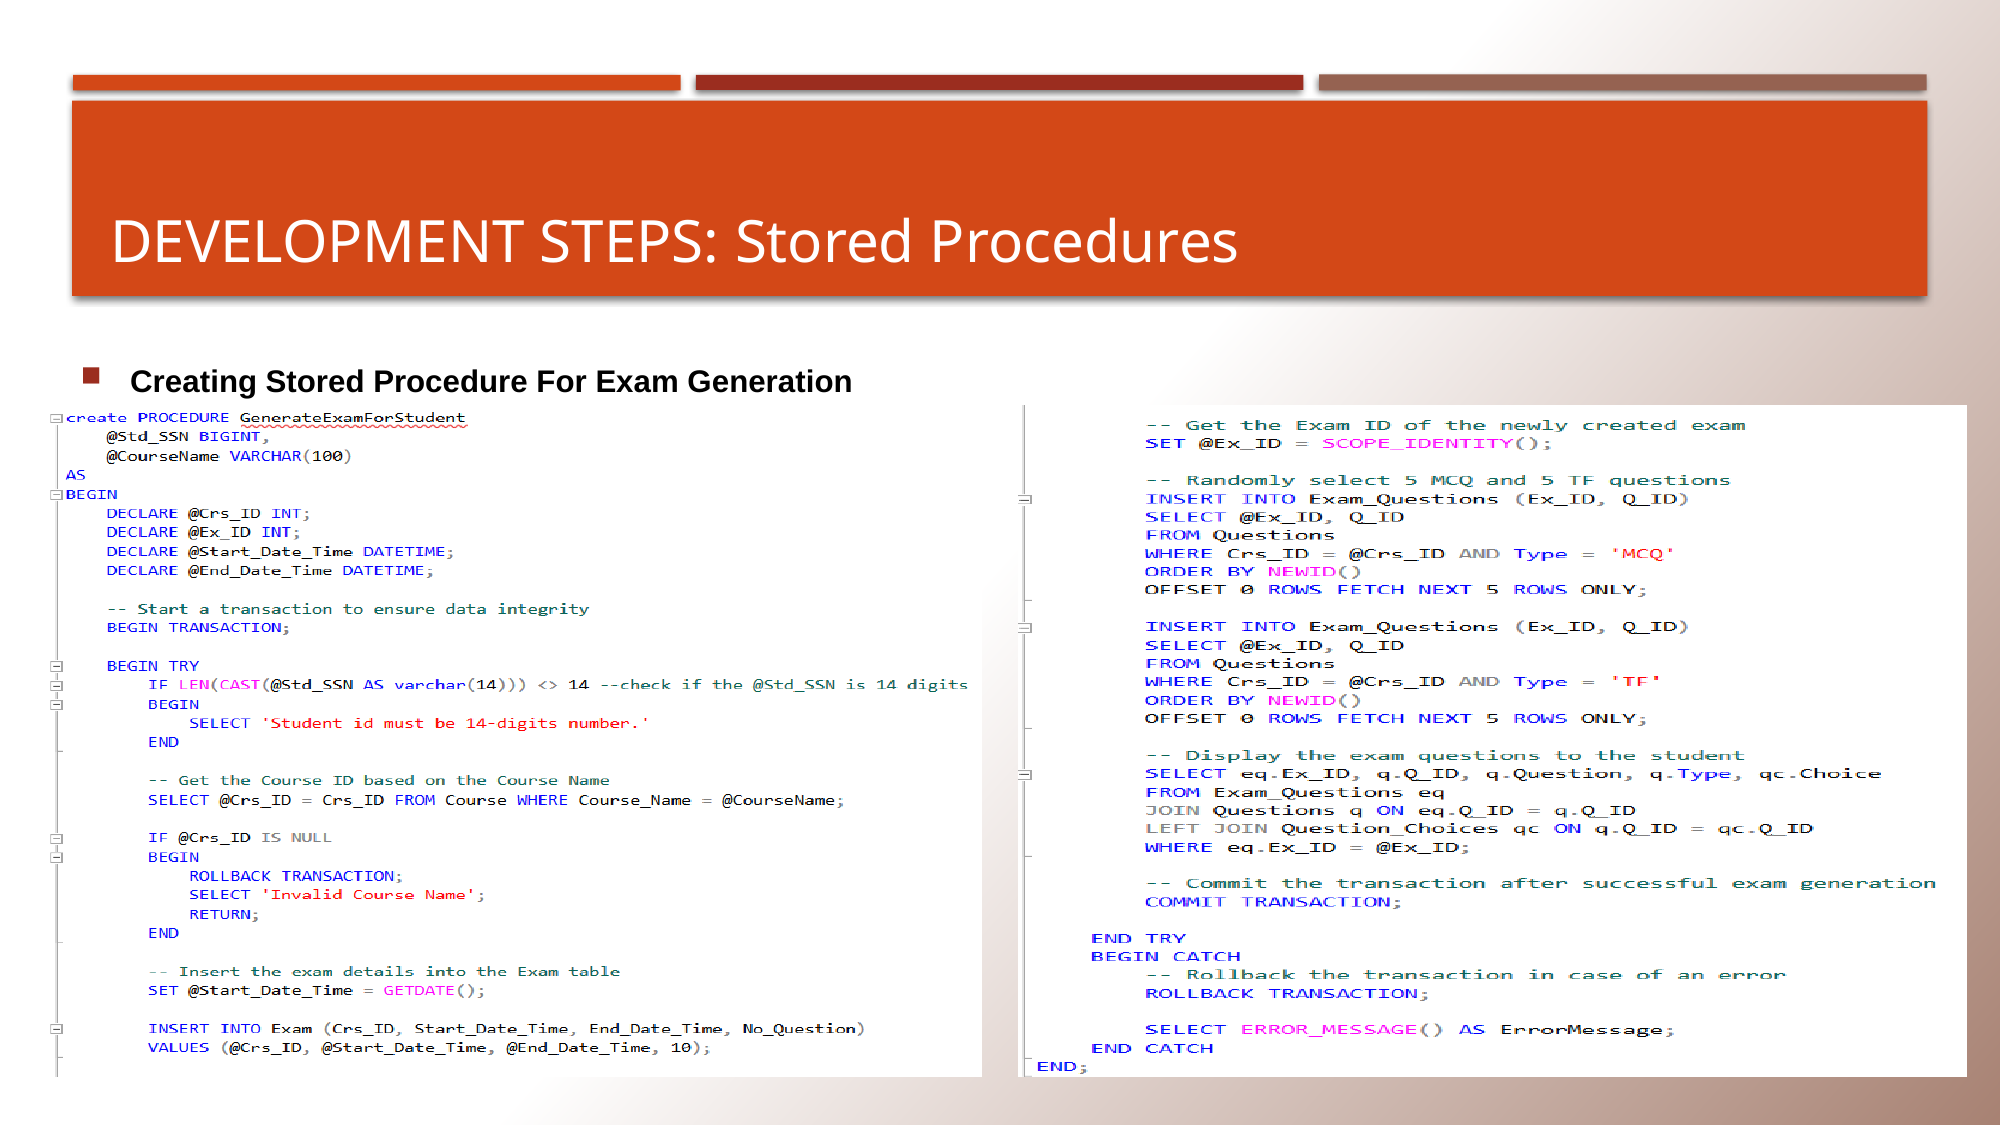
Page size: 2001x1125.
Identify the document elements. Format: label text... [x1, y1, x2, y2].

picture [49, 404, 983, 1077]
list Creating Stored Procedure For Exam Generation [65, 326, 1414, 434]
picture [1017, 404, 1968, 1077]
title Development Steps: Stored Procedures [95, 115, 1905, 282]
